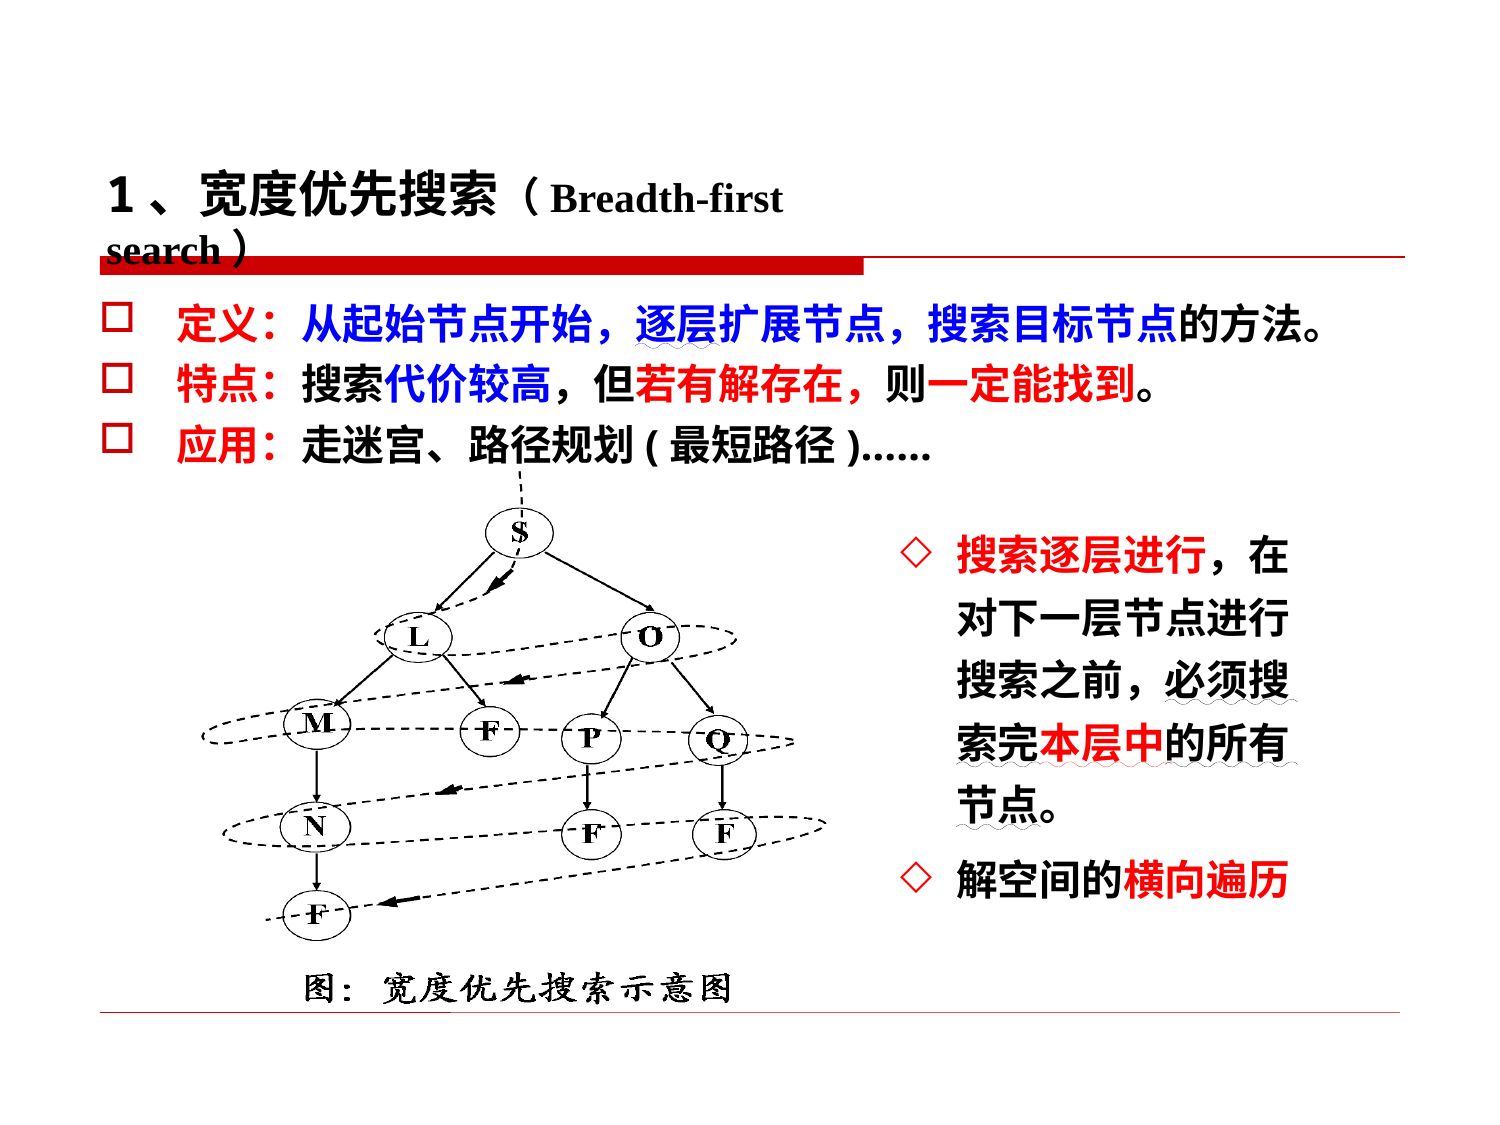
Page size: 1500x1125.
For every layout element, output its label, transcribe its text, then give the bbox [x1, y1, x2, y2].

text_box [184, 470, 1300, 1013]
text_box 1、宽度优先搜索（Breadth-first search） [106, 162, 919, 273]
list 定义：从起始节点开始，逐层扩展节点，搜索目标节点的方法。 特点：搜索代价较高，但若有解存在，则一定能找到。 应用：走迷宫、路径规划(最短路径)…… [98, 287, 1350, 463]
